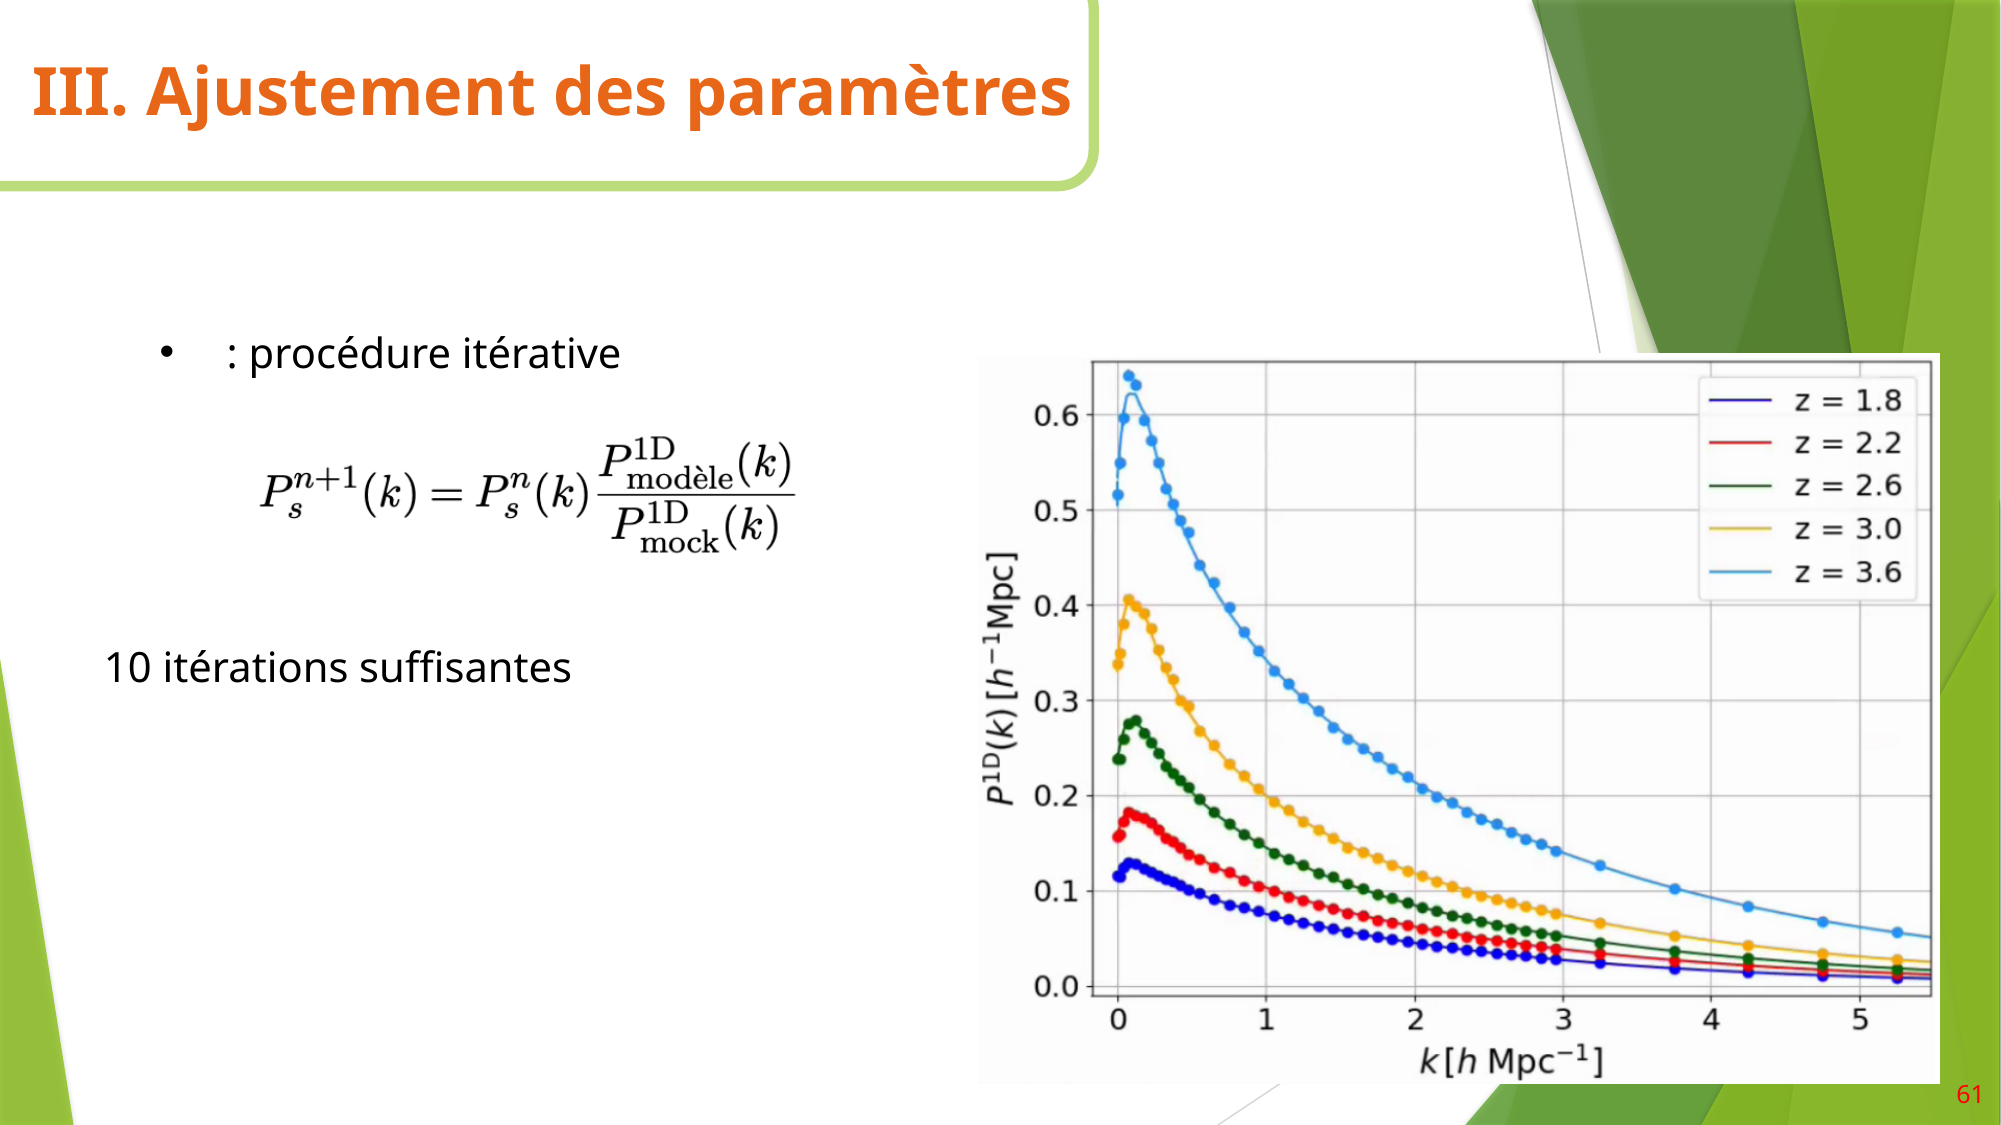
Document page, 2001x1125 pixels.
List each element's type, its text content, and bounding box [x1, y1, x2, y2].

text_box 10 itérations suffisantes [89, 633, 588, 799]
picture [978, 352, 1940, 1084]
text_box [0, 0, 1096, 188]
picture [246, 426, 808, 565]
slide_number 61 [1887, 1065, 2000, 1125]
